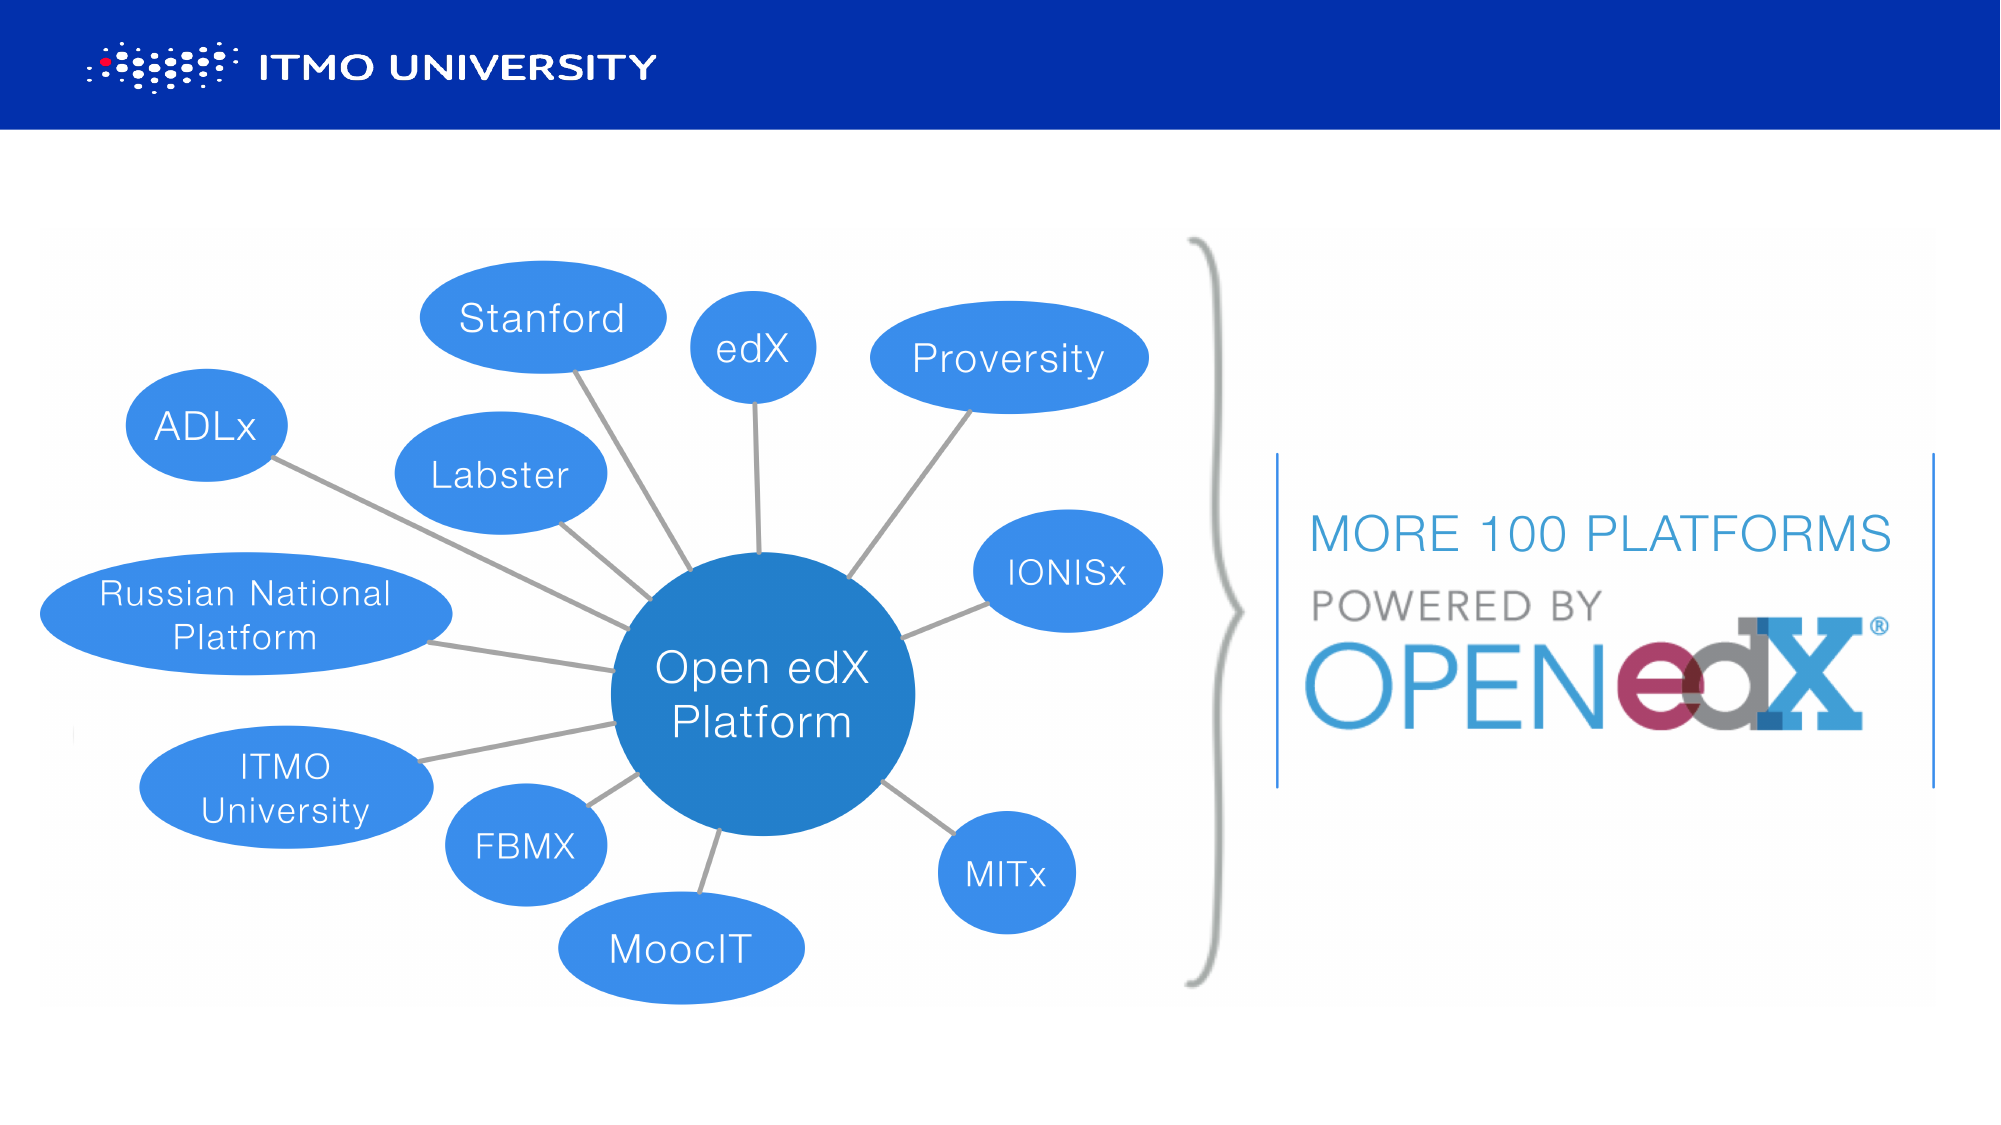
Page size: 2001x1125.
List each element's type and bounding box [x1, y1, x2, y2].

picture [40, 227, 1936, 1008]
picture [0, 0, 727, 140]
